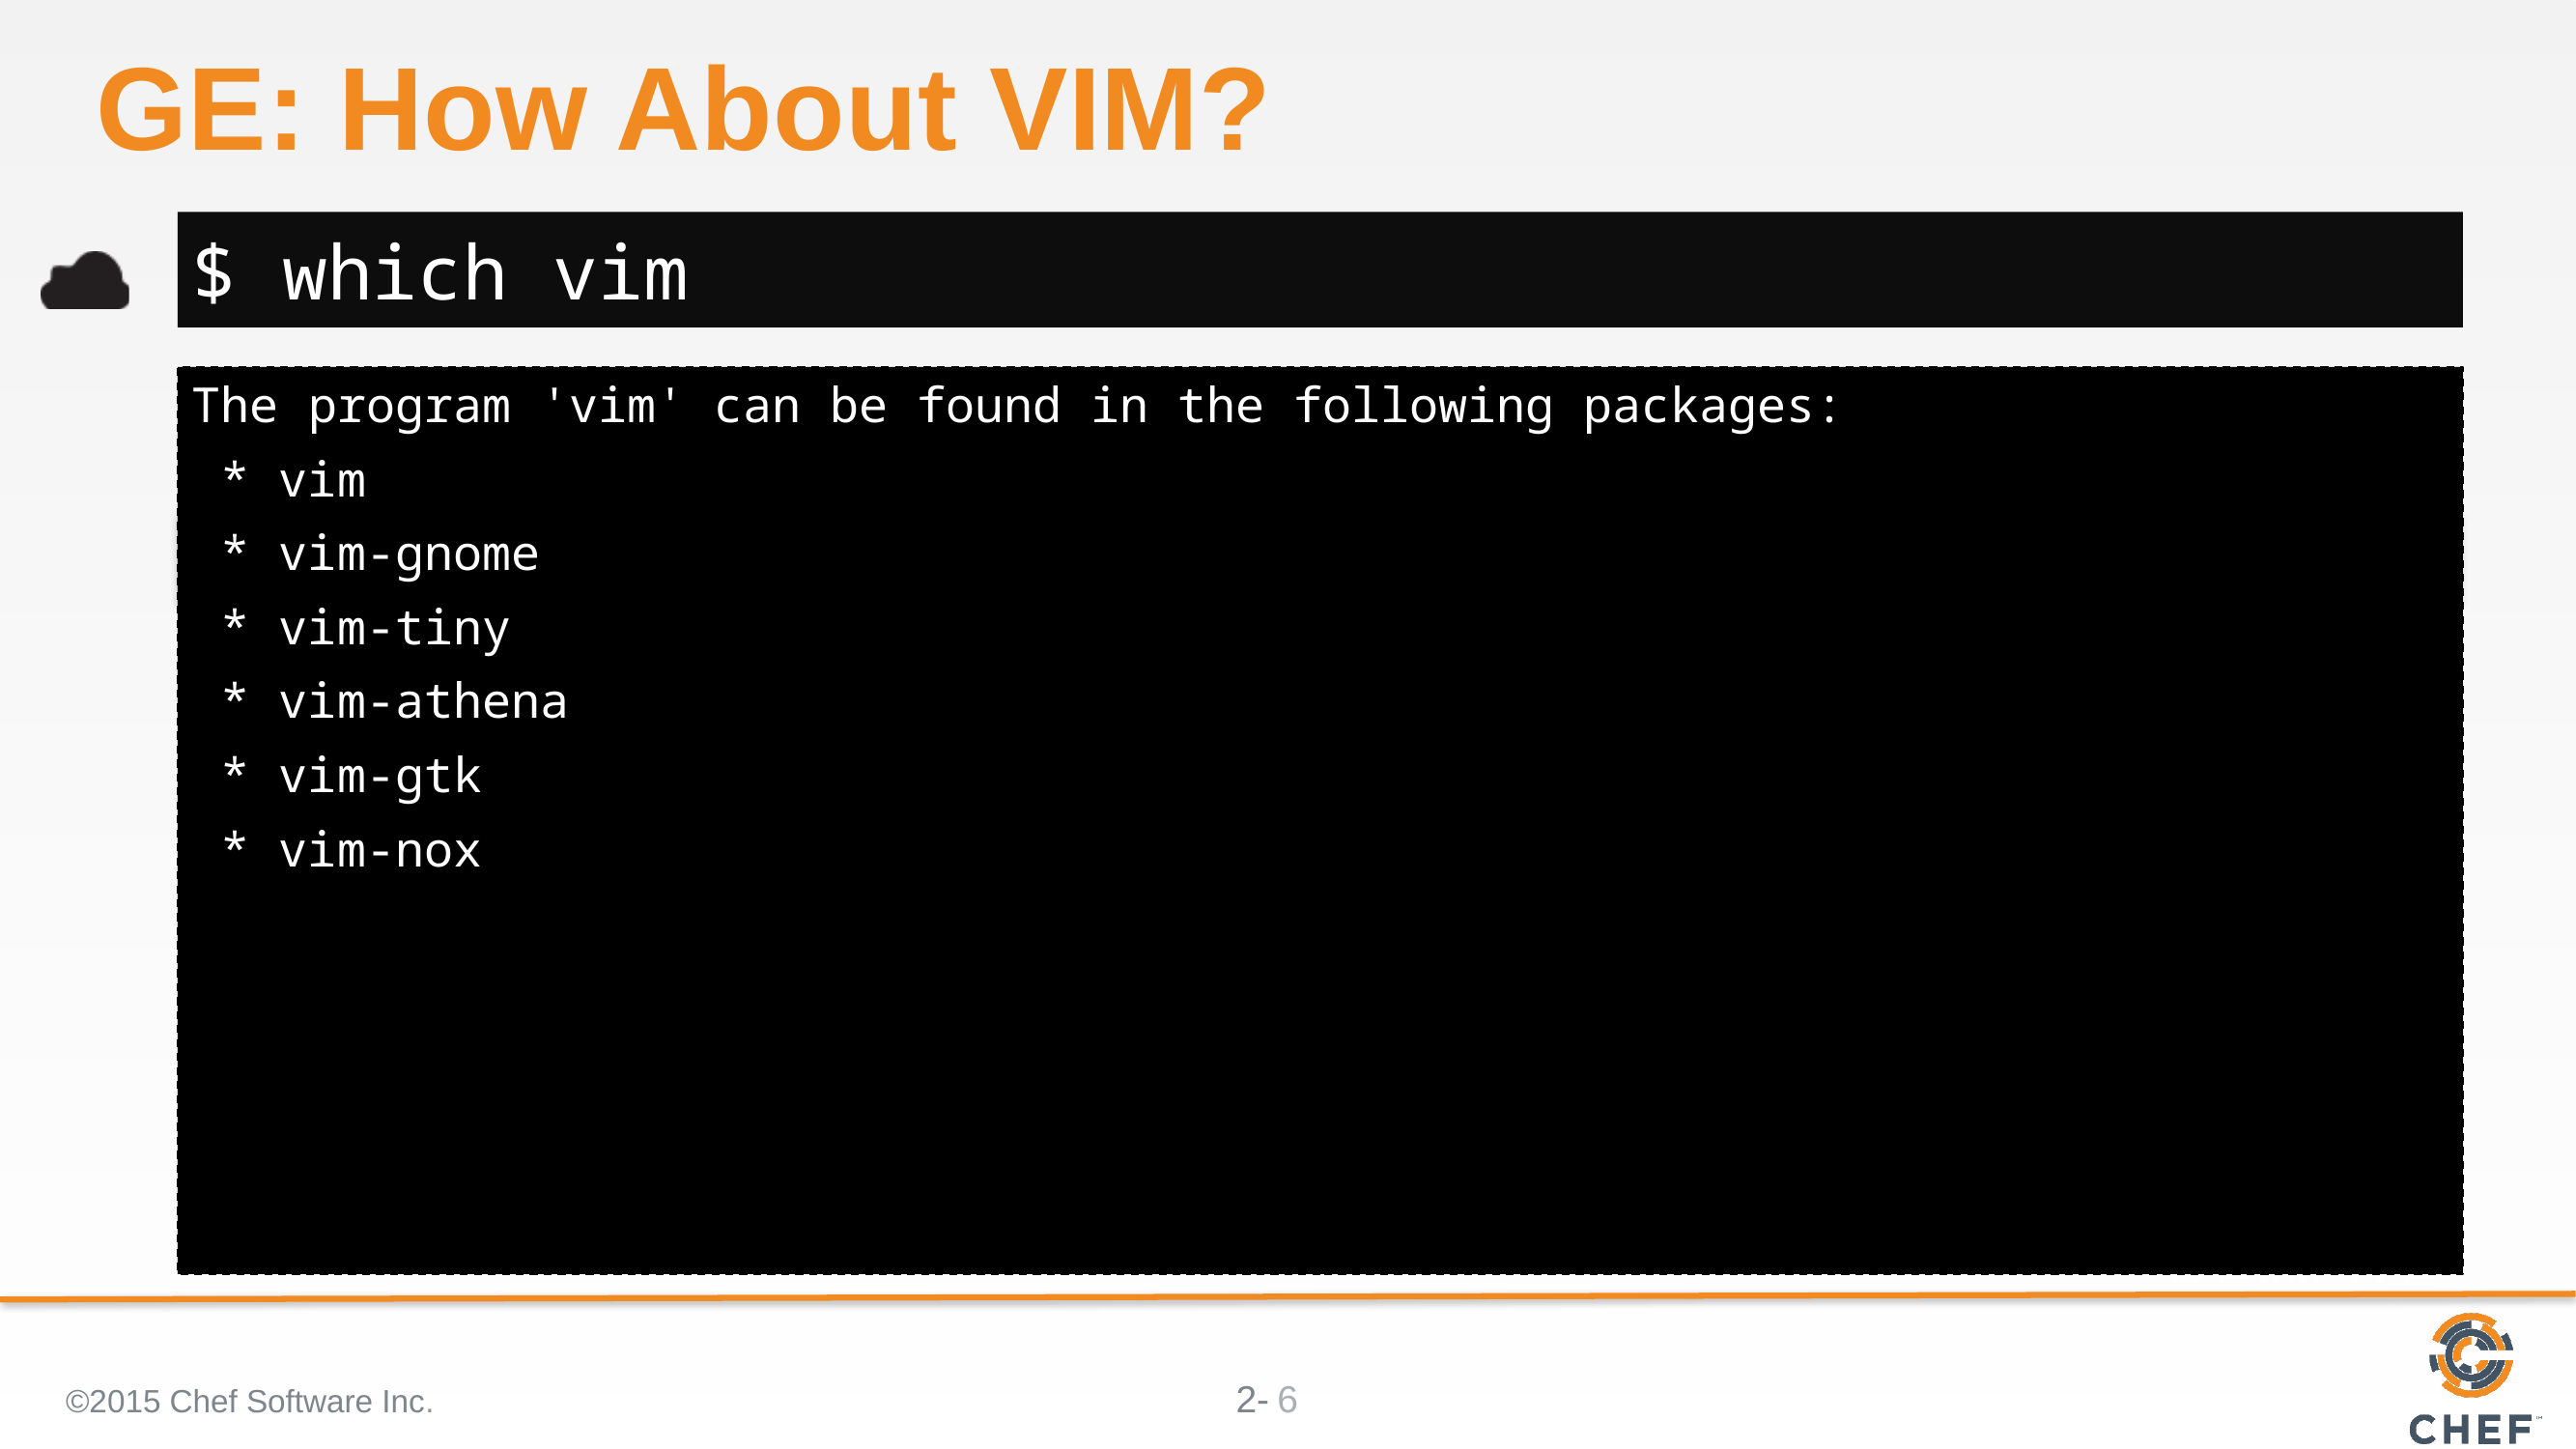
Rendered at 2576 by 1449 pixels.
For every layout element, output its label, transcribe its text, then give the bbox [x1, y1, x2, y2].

slide_number 6 [998, 1359, 1578, 1437]
picture [2399, 1297, 2550, 1449]
list The program 'vim' can be found in the following packages: * vim * vim-gnome * vim-tiny * vim-athena * vim-gtk * vim-nox [177, 366, 2464, 1275]
title GE: How About VIM? [96, 48, 2463, 180]
list $ which vim [177, 212, 2463, 327]
footer ©2015 Chef Software Inc. [51, 1359, 952, 1440]
